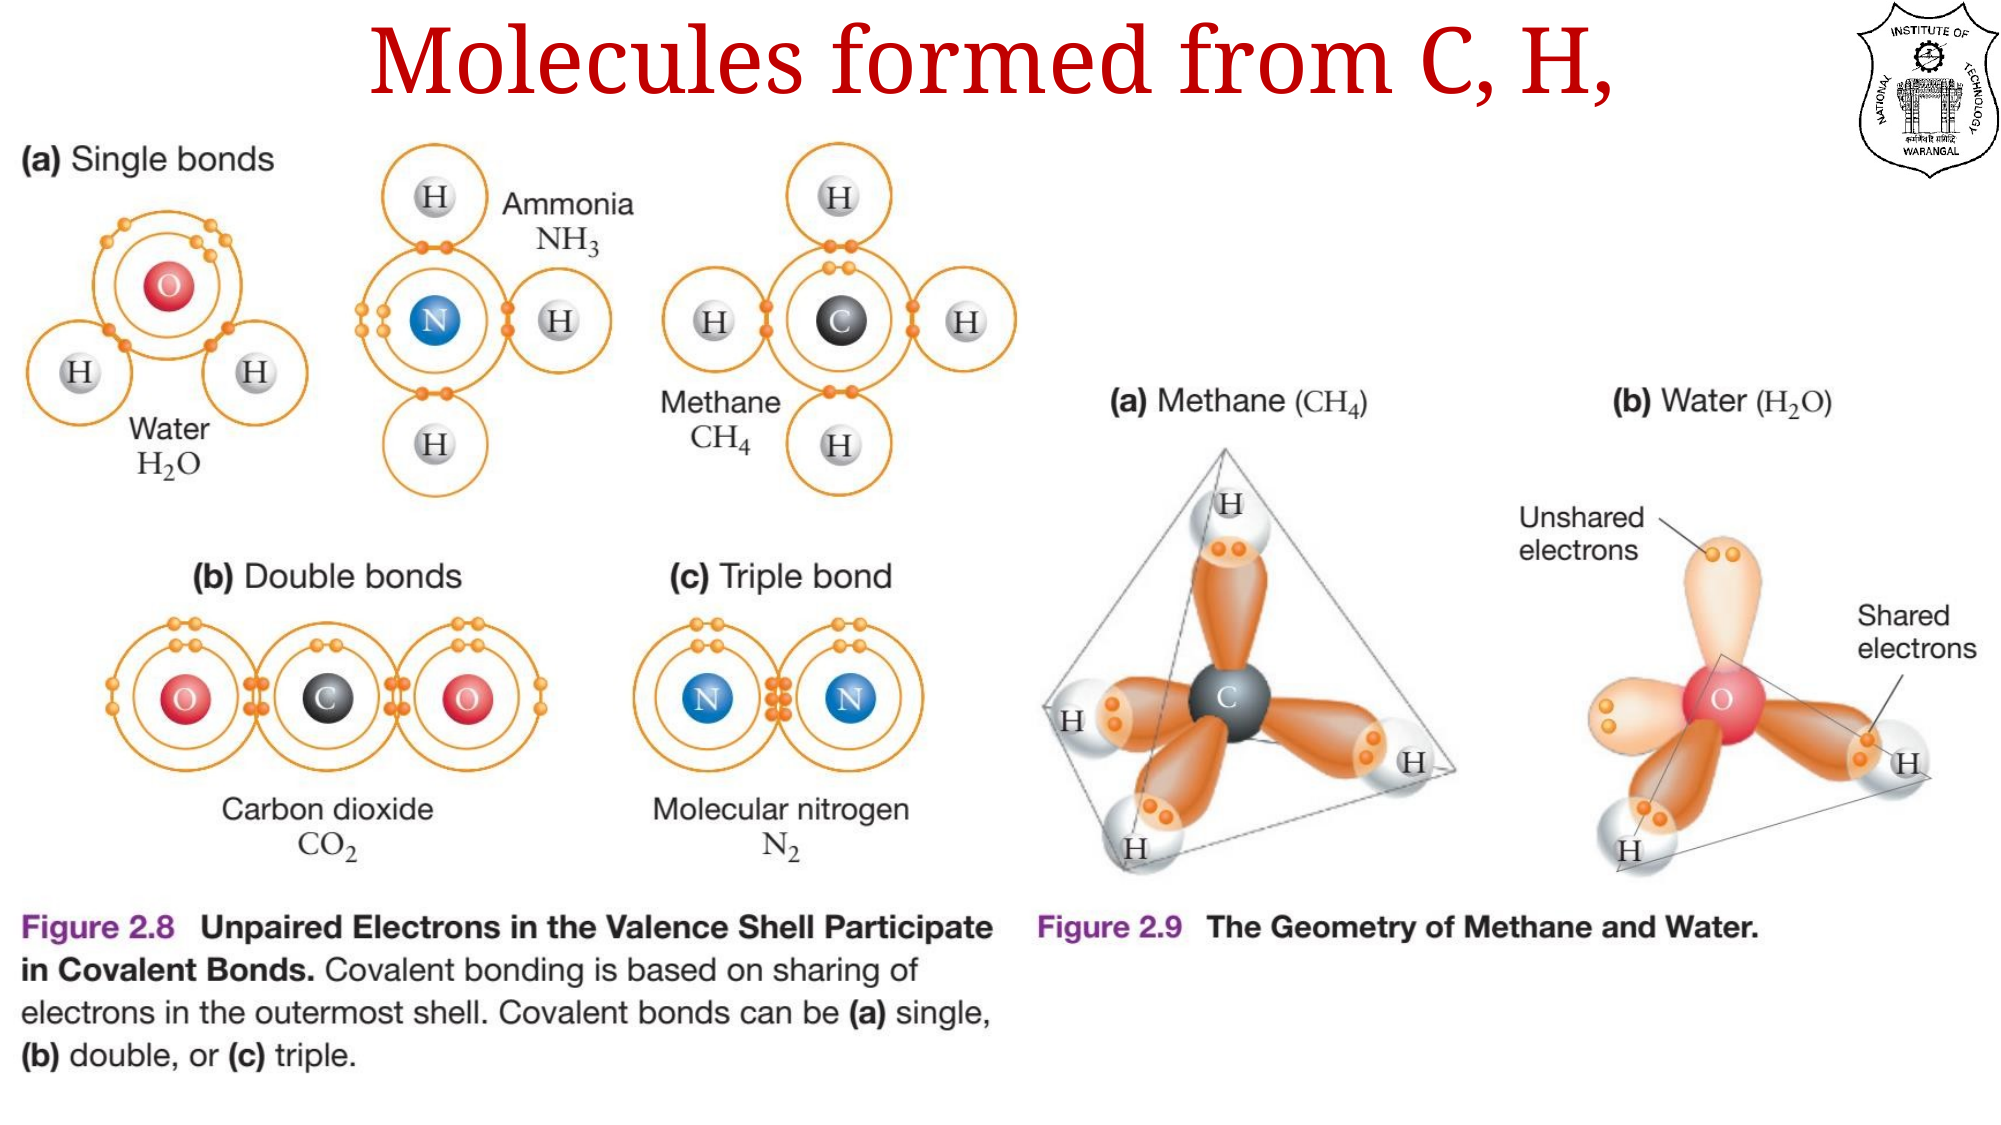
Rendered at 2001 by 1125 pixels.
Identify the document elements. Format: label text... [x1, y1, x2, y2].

text_box [1014, 334, 1994, 991]
text_box [4, 105, 1039, 1125]
title Molecules formed from C, H, N, O [366, 0, 1633, 223]
picture [1856, 1, 2000, 179]
